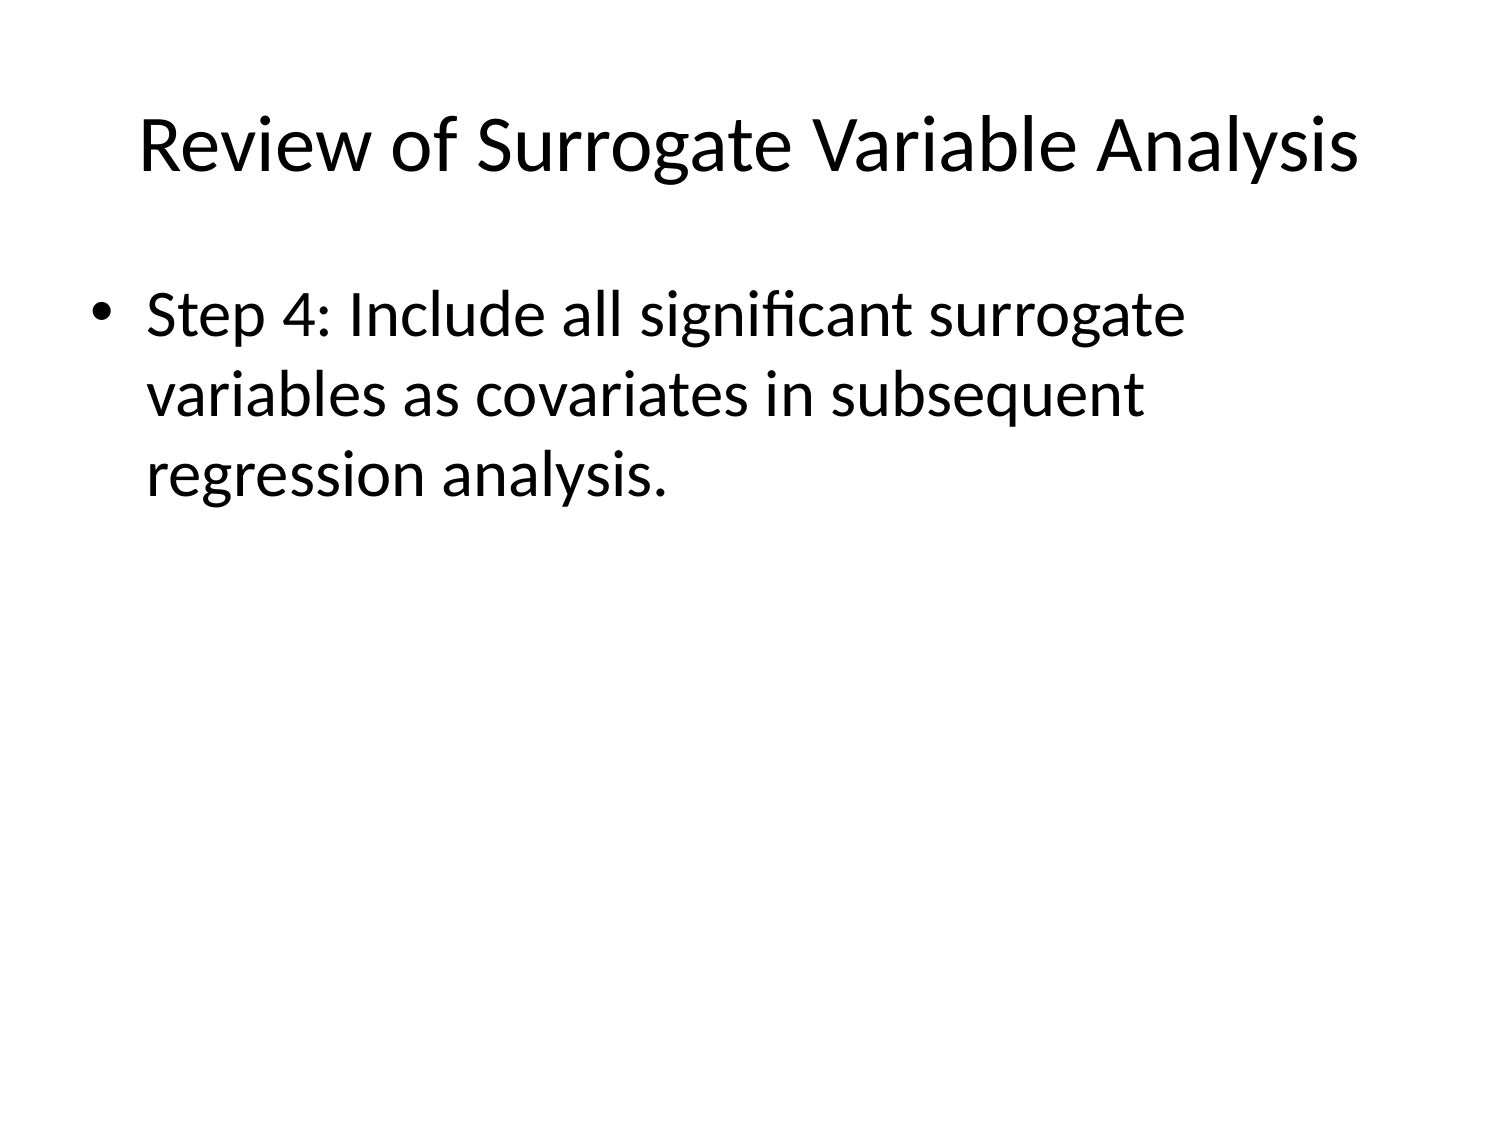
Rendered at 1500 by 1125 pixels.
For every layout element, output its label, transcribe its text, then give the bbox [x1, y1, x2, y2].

title Review of Surrogate Variable Analysis [75, 45, 1425, 233]
list Step 4: Include all significant surrogate variables as covariates in subsequent regression analysis. [75, 262, 1425, 1005]
